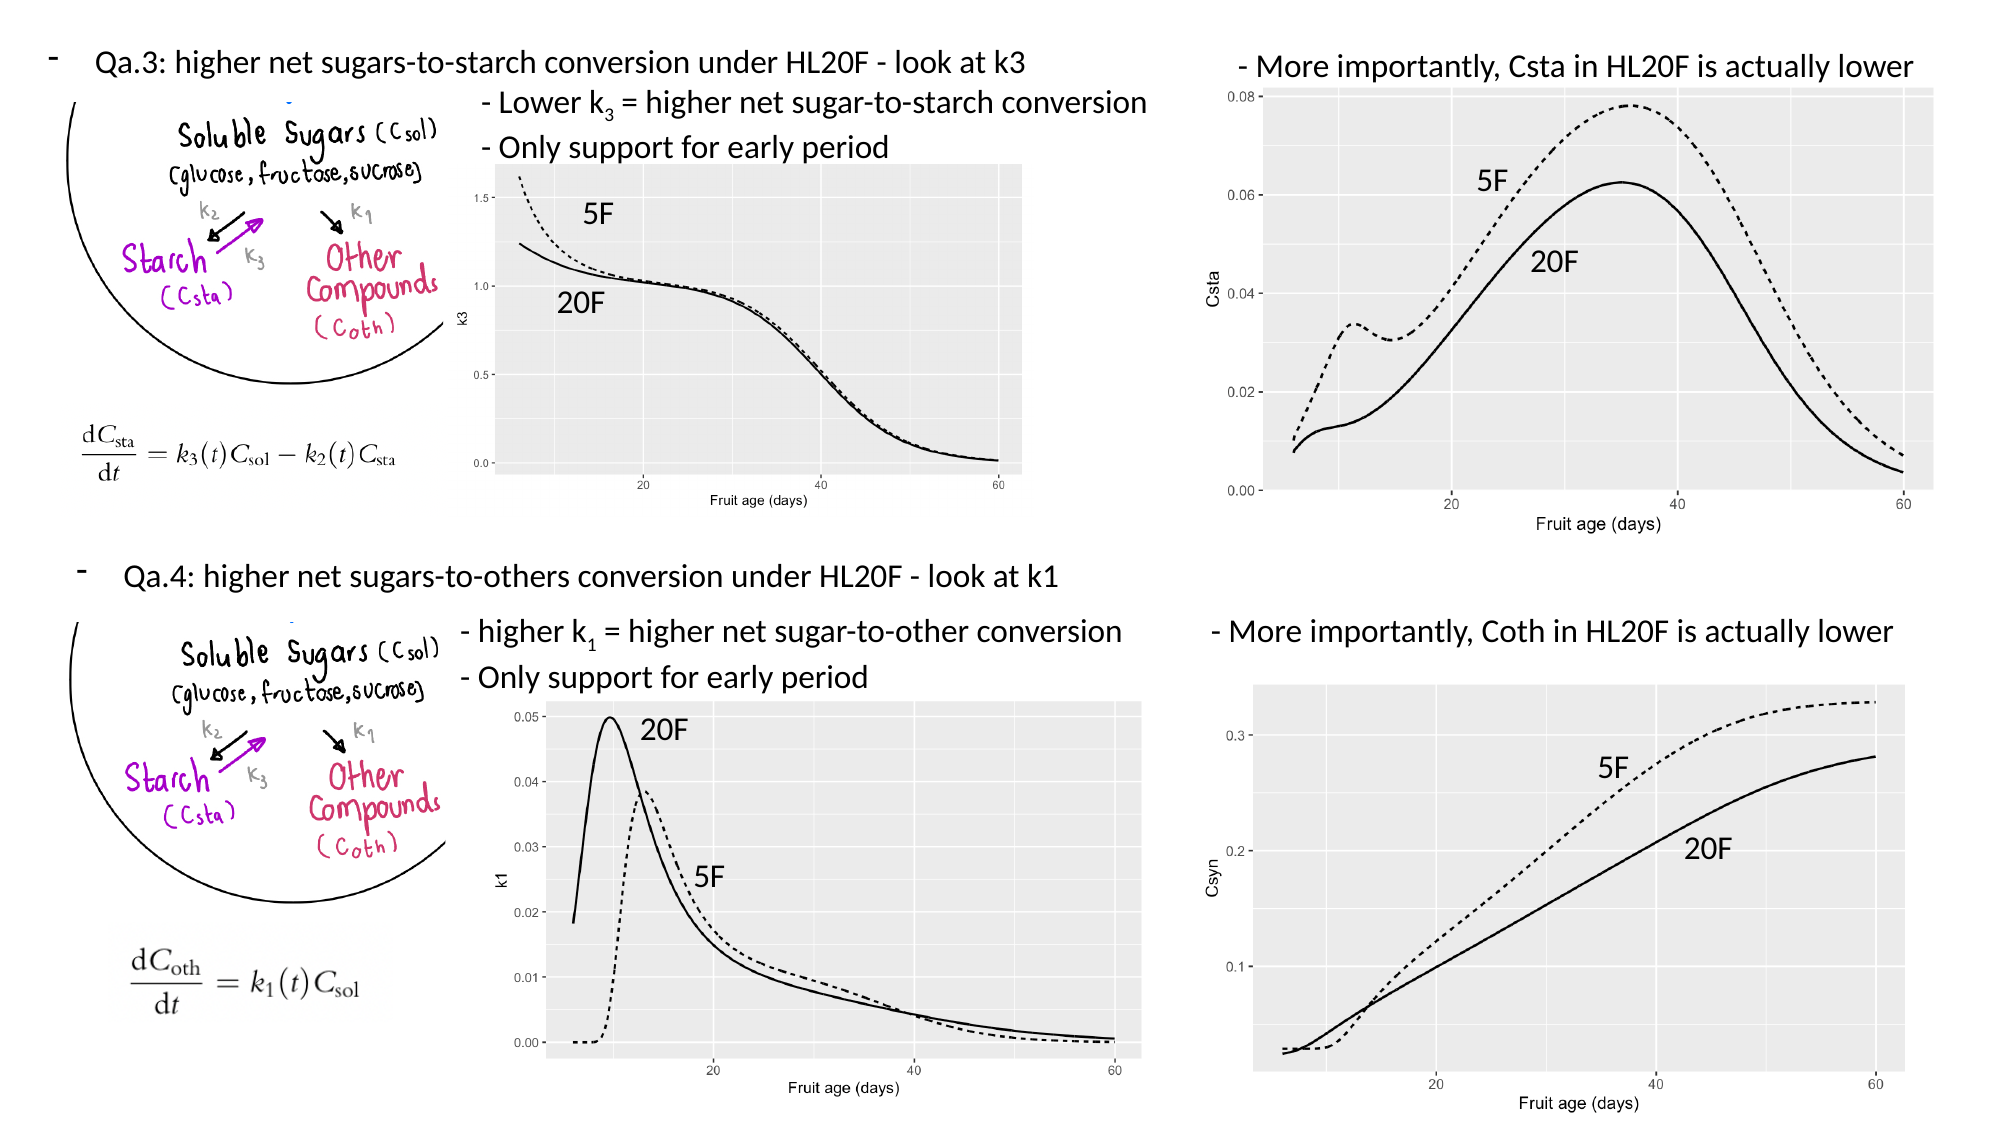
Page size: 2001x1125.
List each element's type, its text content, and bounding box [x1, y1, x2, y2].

picture [484, 697, 1153, 1107]
picture [1198, 679, 1913, 1125]
text_box - More importantly, Coth in HL20F is actually lower [1196, 602, 1911, 657]
text_box Qa.4: higher net sugars-to-others conversion under HL20F - look at k1 [61, 546, 1083, 621]
picture [1192, 77, 1948, 549]
text_box Qa.3: higher net sugars-to-starch conversion under HL20F - look at k3 [33, 32, 1050, 128]
text_box - More importantly, Csta in HL20F is actually lower [1223, 36, 1931, 77]
text_box - higher k1 = higher net sugar-to-other conversion - Only support for early period [445, 602, 1160, 703]
picture [55, 621, 446, 1038]
picture [52, 102, 1034, 517]
text_box - Lower k3 = higher net sugar-to-starch conversion - Only support for early period [466, 72, 1180, 173]
